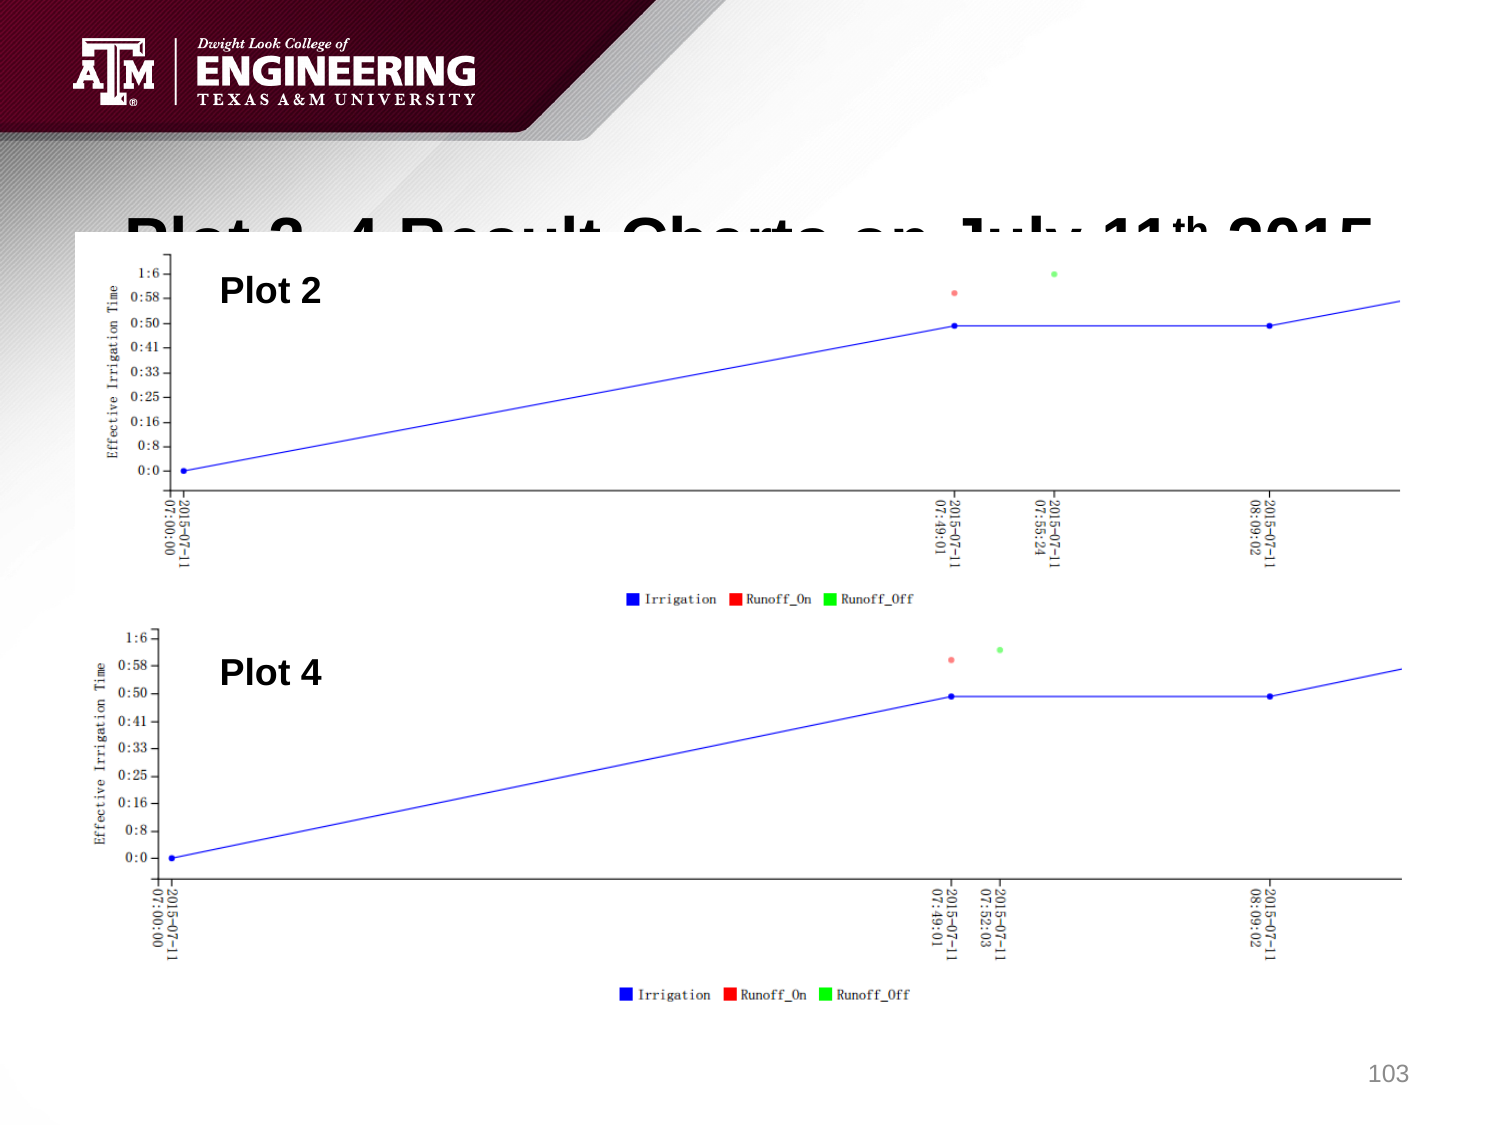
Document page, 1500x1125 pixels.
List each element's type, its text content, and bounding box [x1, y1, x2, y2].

title Plot 2, 4 Result Charts on July 11th 2015 [75, 172, 1425, 231]
slide_number 103 [1074, 1042, 1425, 1103]
picture [0, 0, 1500, 1125]
